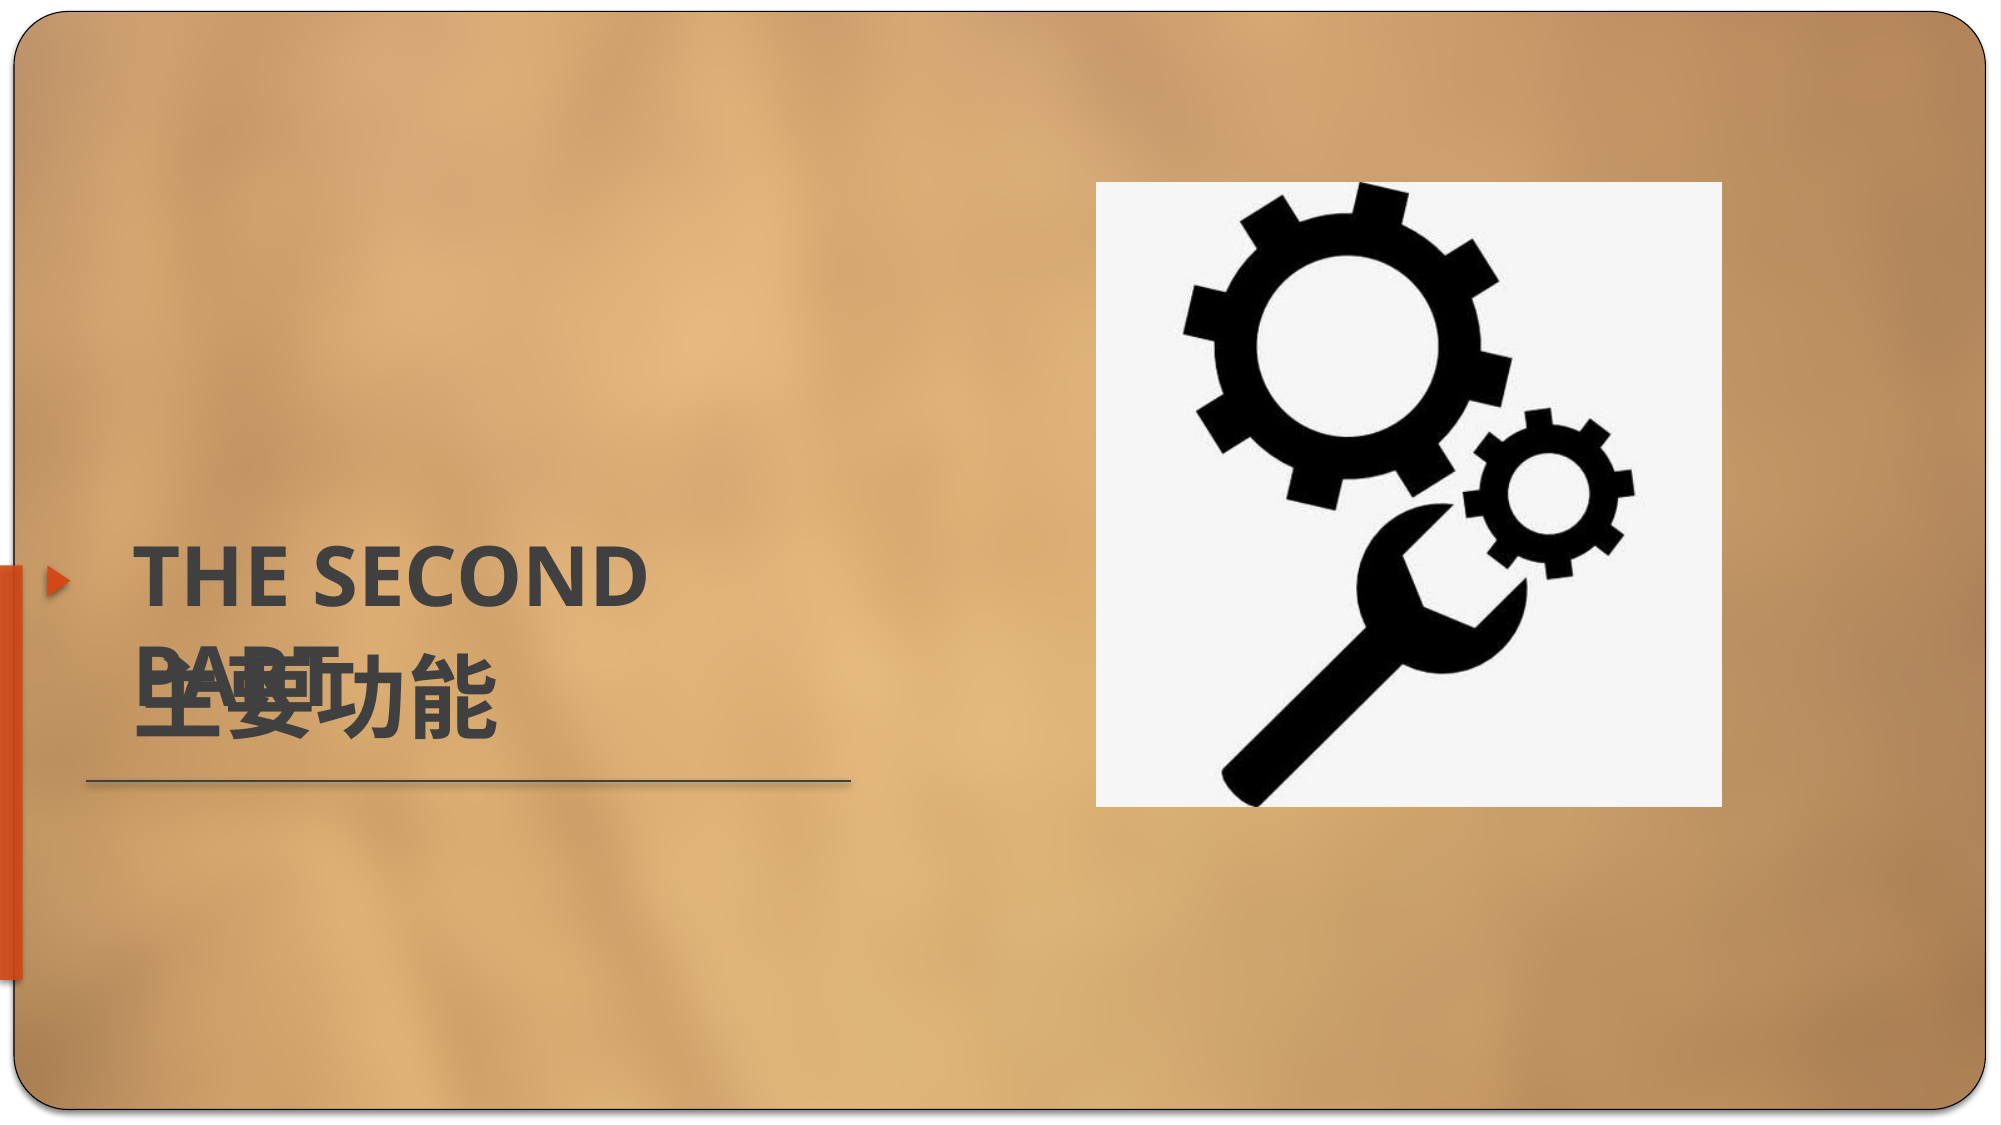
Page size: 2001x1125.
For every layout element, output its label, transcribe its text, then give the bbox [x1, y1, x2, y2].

list THE SECOND PART [117, 516, 851, 632]
list 主要功能 [117, 632, 851, 758]
picture [15, 12, 1984, 1108]
